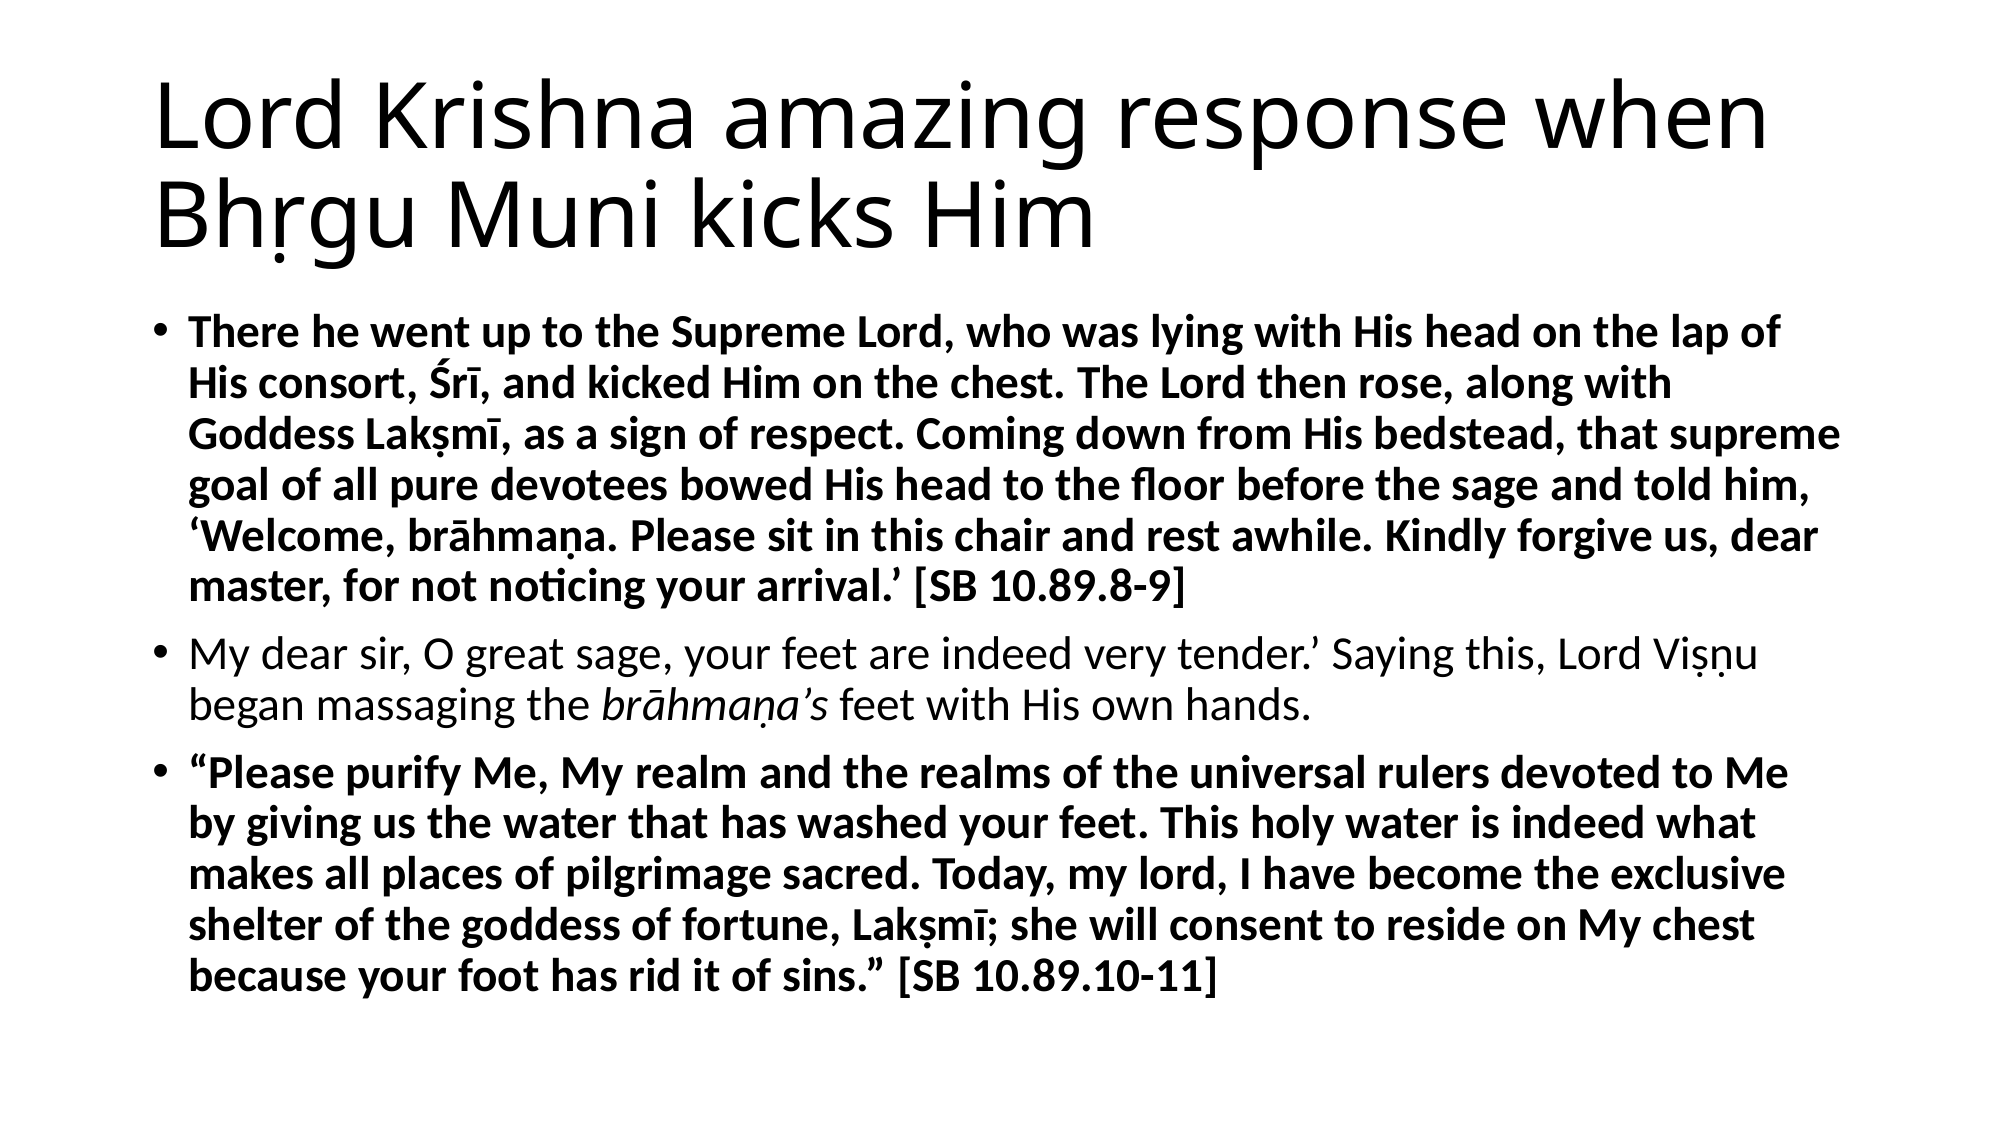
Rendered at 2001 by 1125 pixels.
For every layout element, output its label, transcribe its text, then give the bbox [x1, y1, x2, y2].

list There he went up to the Supreme Lord, who was lying with His head on the lap of His consort, Śrī, and kicked Him on the chest. The Lord then rose, along with Goddess Lakṣmī, as a sign of respect. Coming down from His bedstead, that supreme goal of all pure devotees bowed His head to the floor before the sage and told him, ‘Welcome, brāhmaṇa. Please sit in this chair and rest awhile. Kindly forgive us, dear master, for not noticing your arrival.’ [SB 10.89.8-9] My dear sir, O great sage, your feet are indeed very tender.’ Saying this, Lord Viṣṇu began massaging the brāhmaṇa’s feet with His own hands. “Please purify Me, My realm and the realms of the universal rulers devoted to Me by giving us the water that has washed your feet. This holy water is indeed what makes all places of pilgrimage sacred. Today, my lord, I have become the exclusive shelter of the goddess of fortune, Lakṣmī; she will consent to reside on My chest because your foot has rid it of sins.” [SB 10.89.10-11] [137, 299, 1863, 1014]
title Lord Krishna amazing response when Bhṛgu Muni kicks Him [137, 59, 1863, 278]
